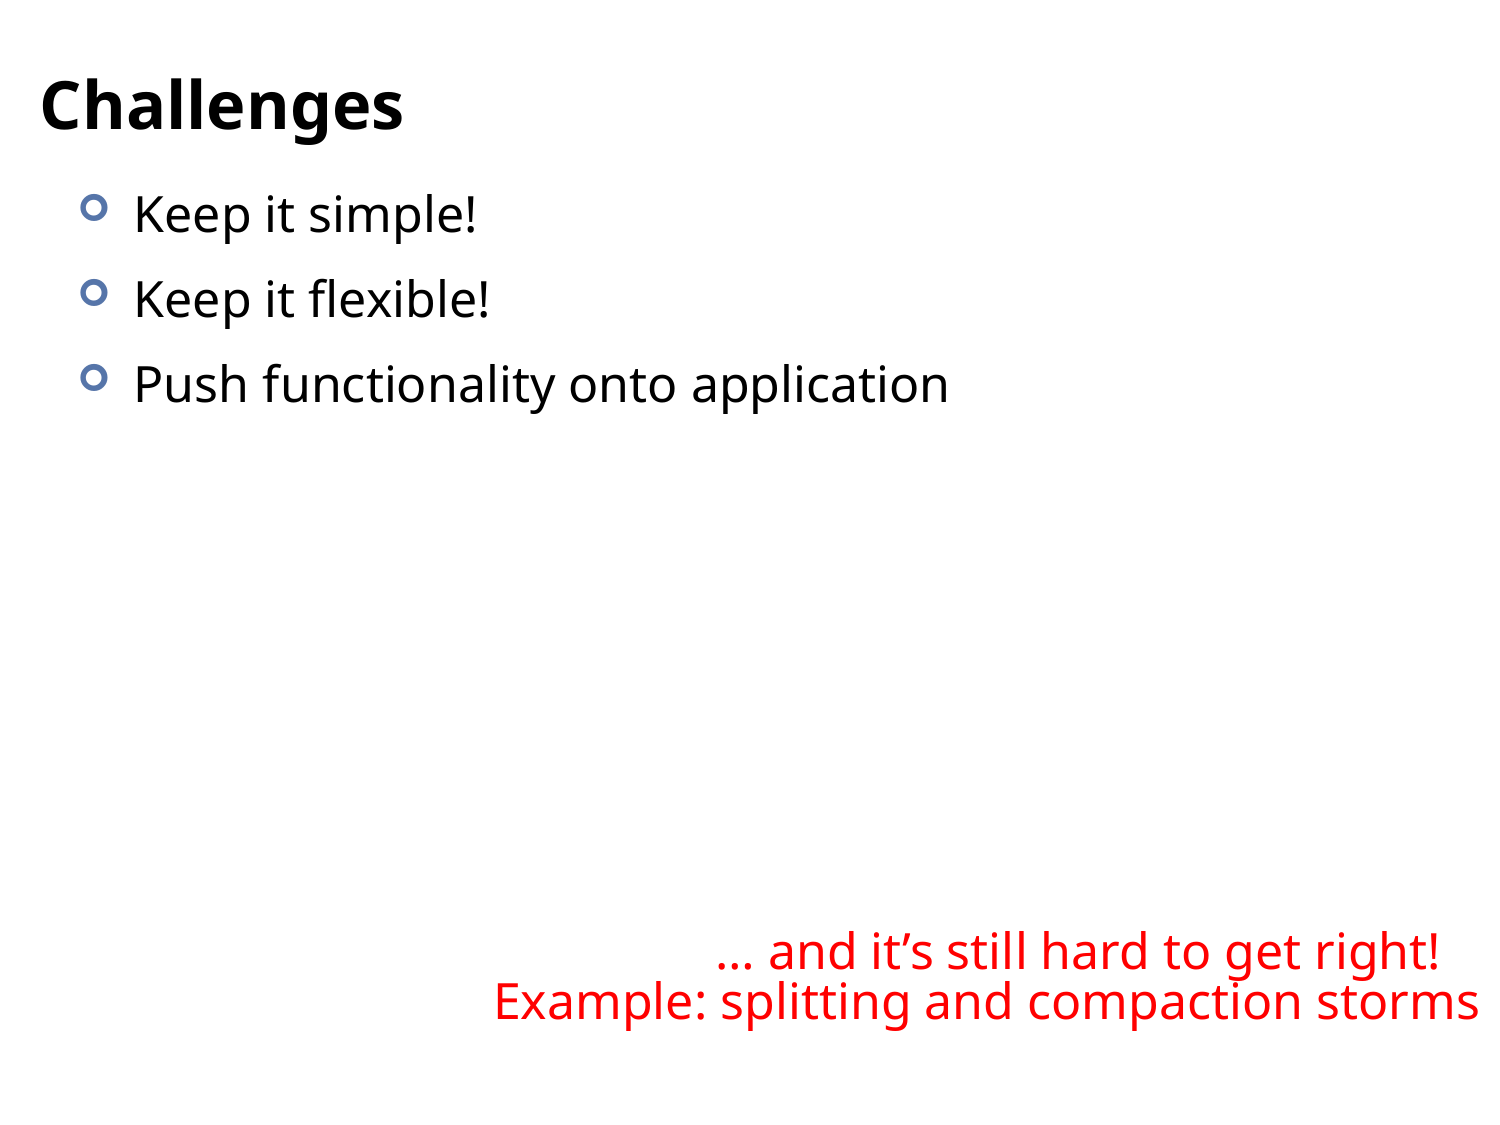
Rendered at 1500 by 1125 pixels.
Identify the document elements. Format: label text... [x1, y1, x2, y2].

text_box Example: splitting and compaction storms [478, 962, 1496, 1038]
title Challenges [24, 18, 1451, 188]
text_box … and it’s still hard to get right! [700, 912, 1457, 962]
list Keep it simple! Keep it flexible! Push functionality onto application [62, 174, 1451, 1013]
